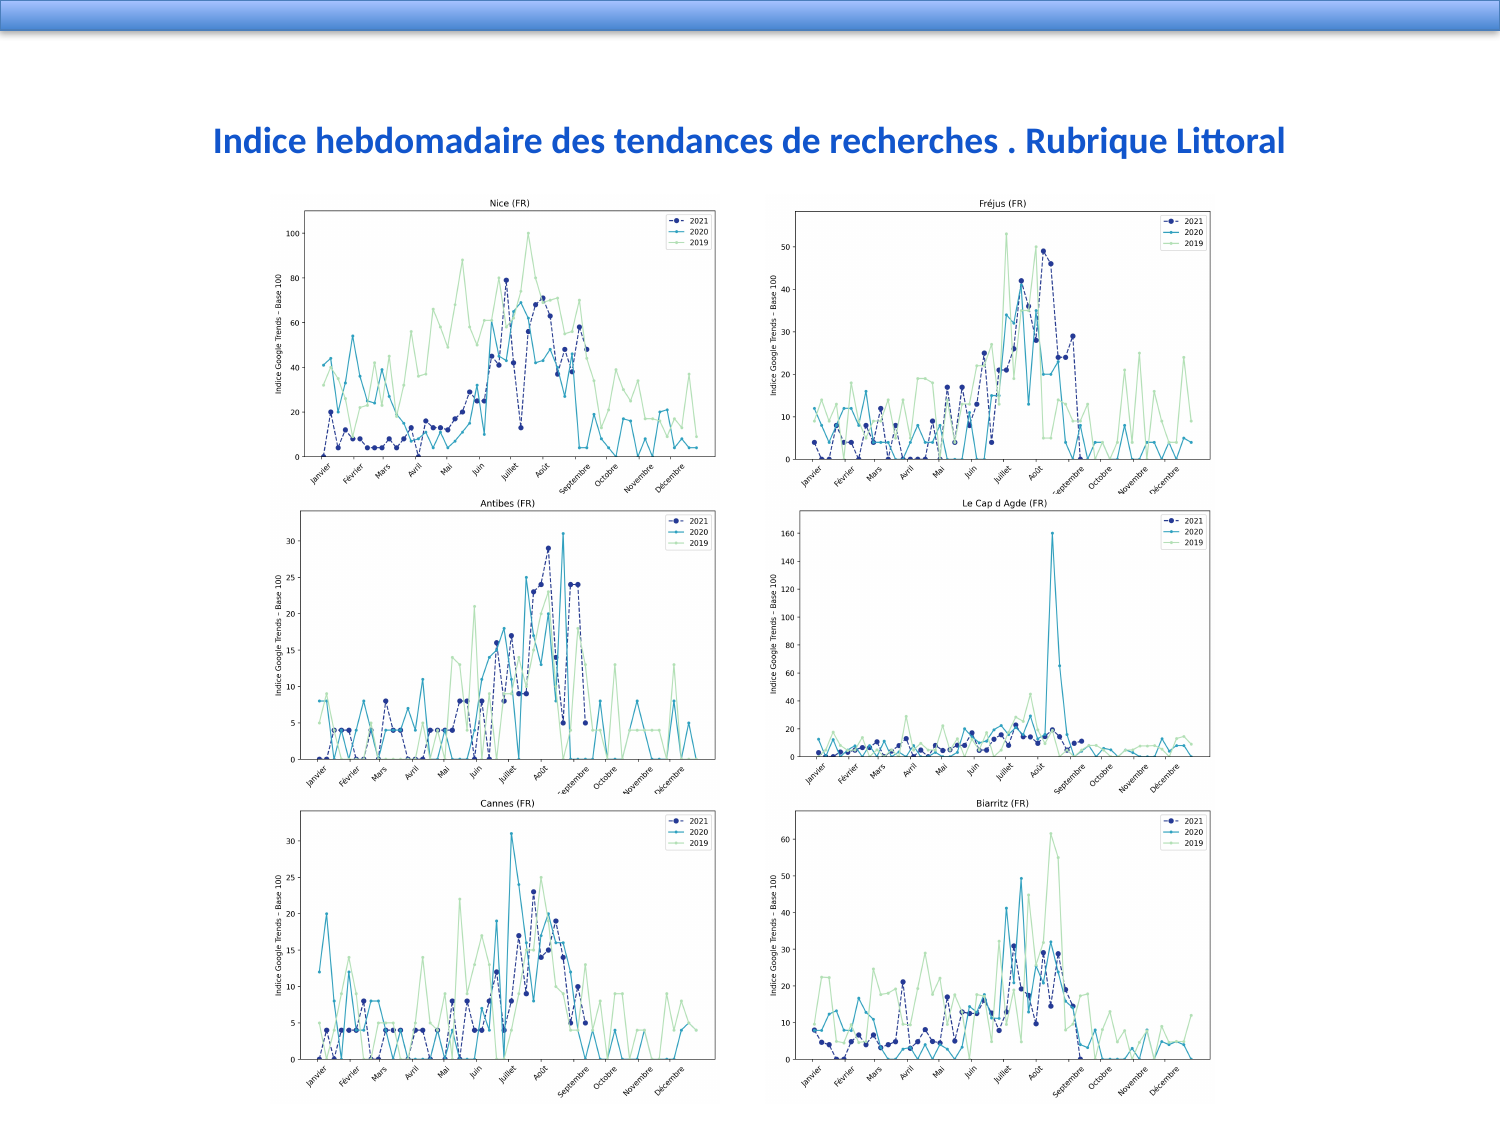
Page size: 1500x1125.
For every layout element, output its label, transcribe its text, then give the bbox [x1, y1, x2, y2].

text_box [0, 0, 1500, 31]
picture [764, 194, 1216, 1104]
title Indice hebdomadaire des tendances de recherches . Rubrique Littoral [75, 45, 1425, 233]
picture [269, 194, 721, 1104]
